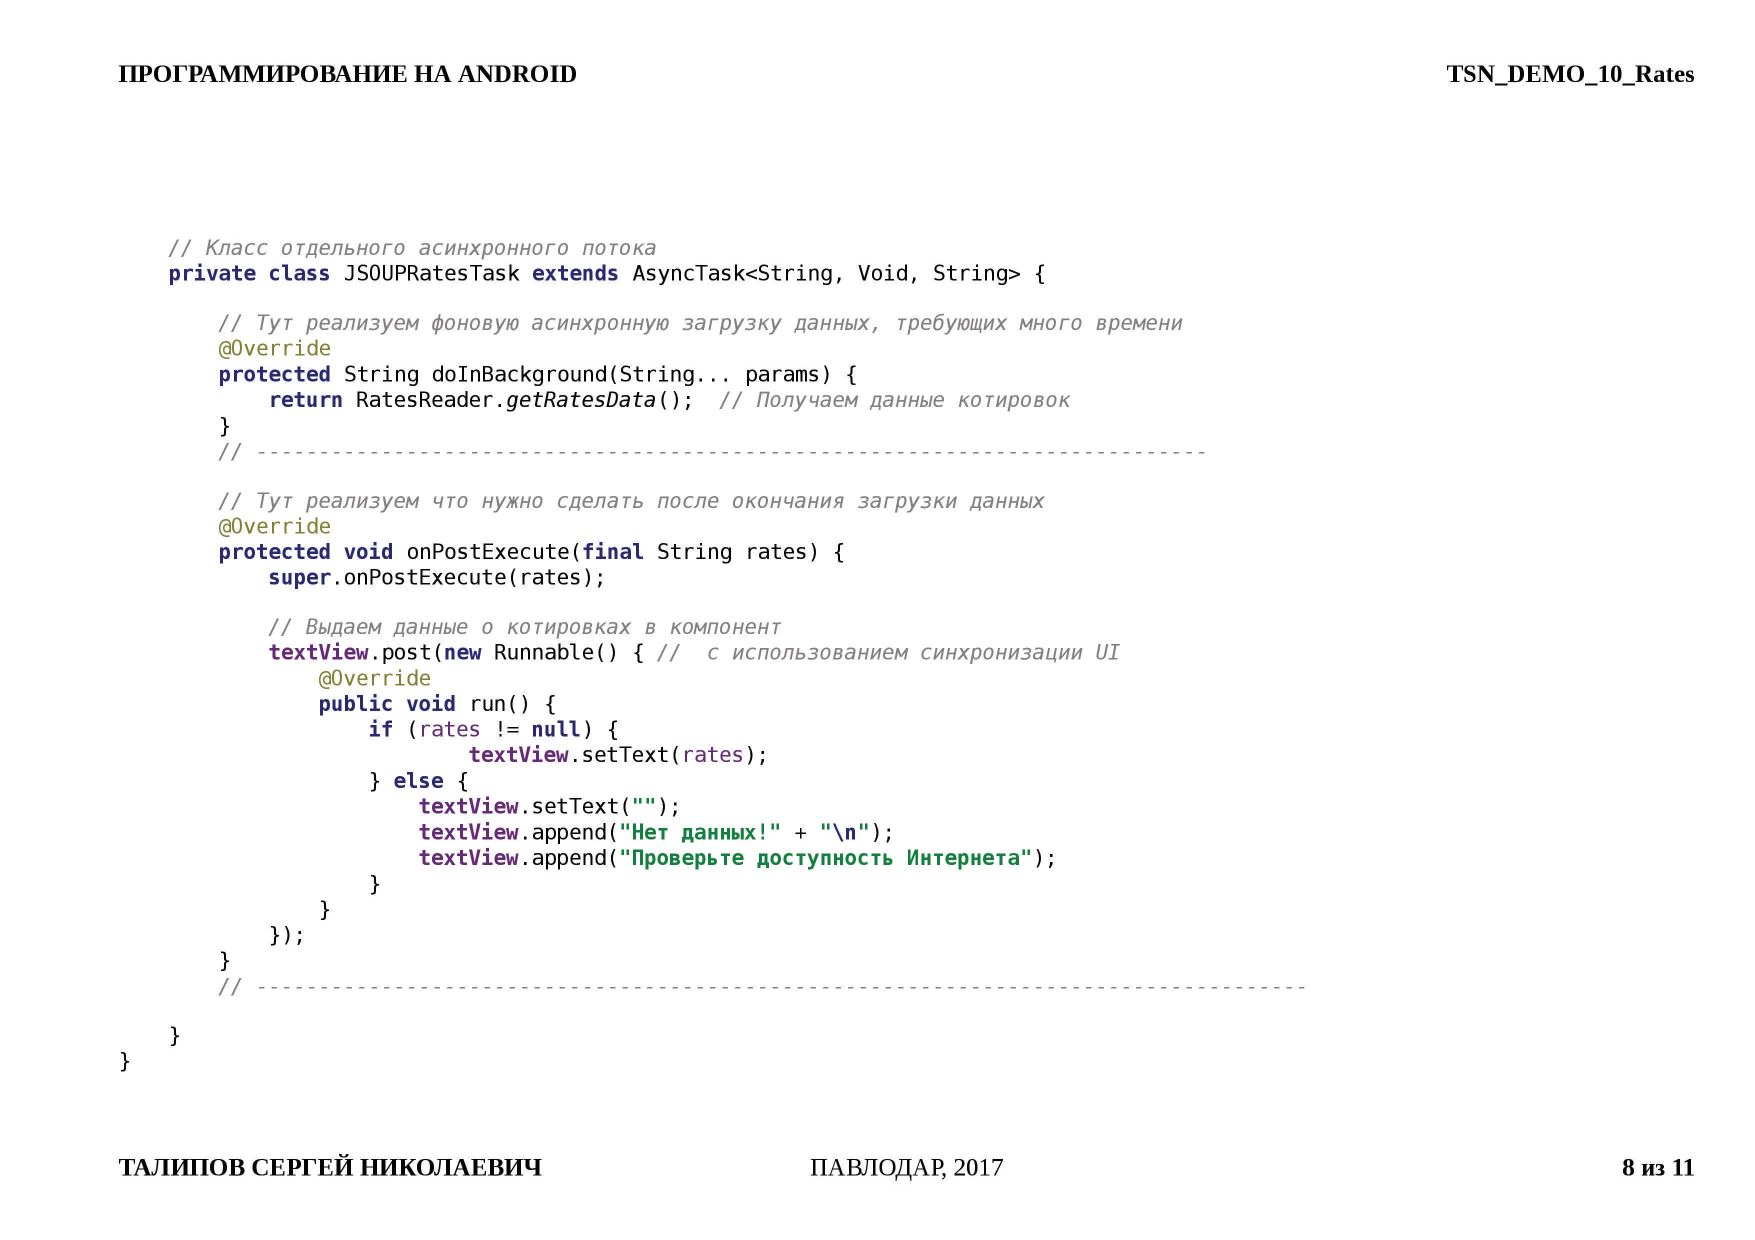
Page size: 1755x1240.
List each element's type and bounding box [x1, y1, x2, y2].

text_box [0, 0, 1754, 1240]
